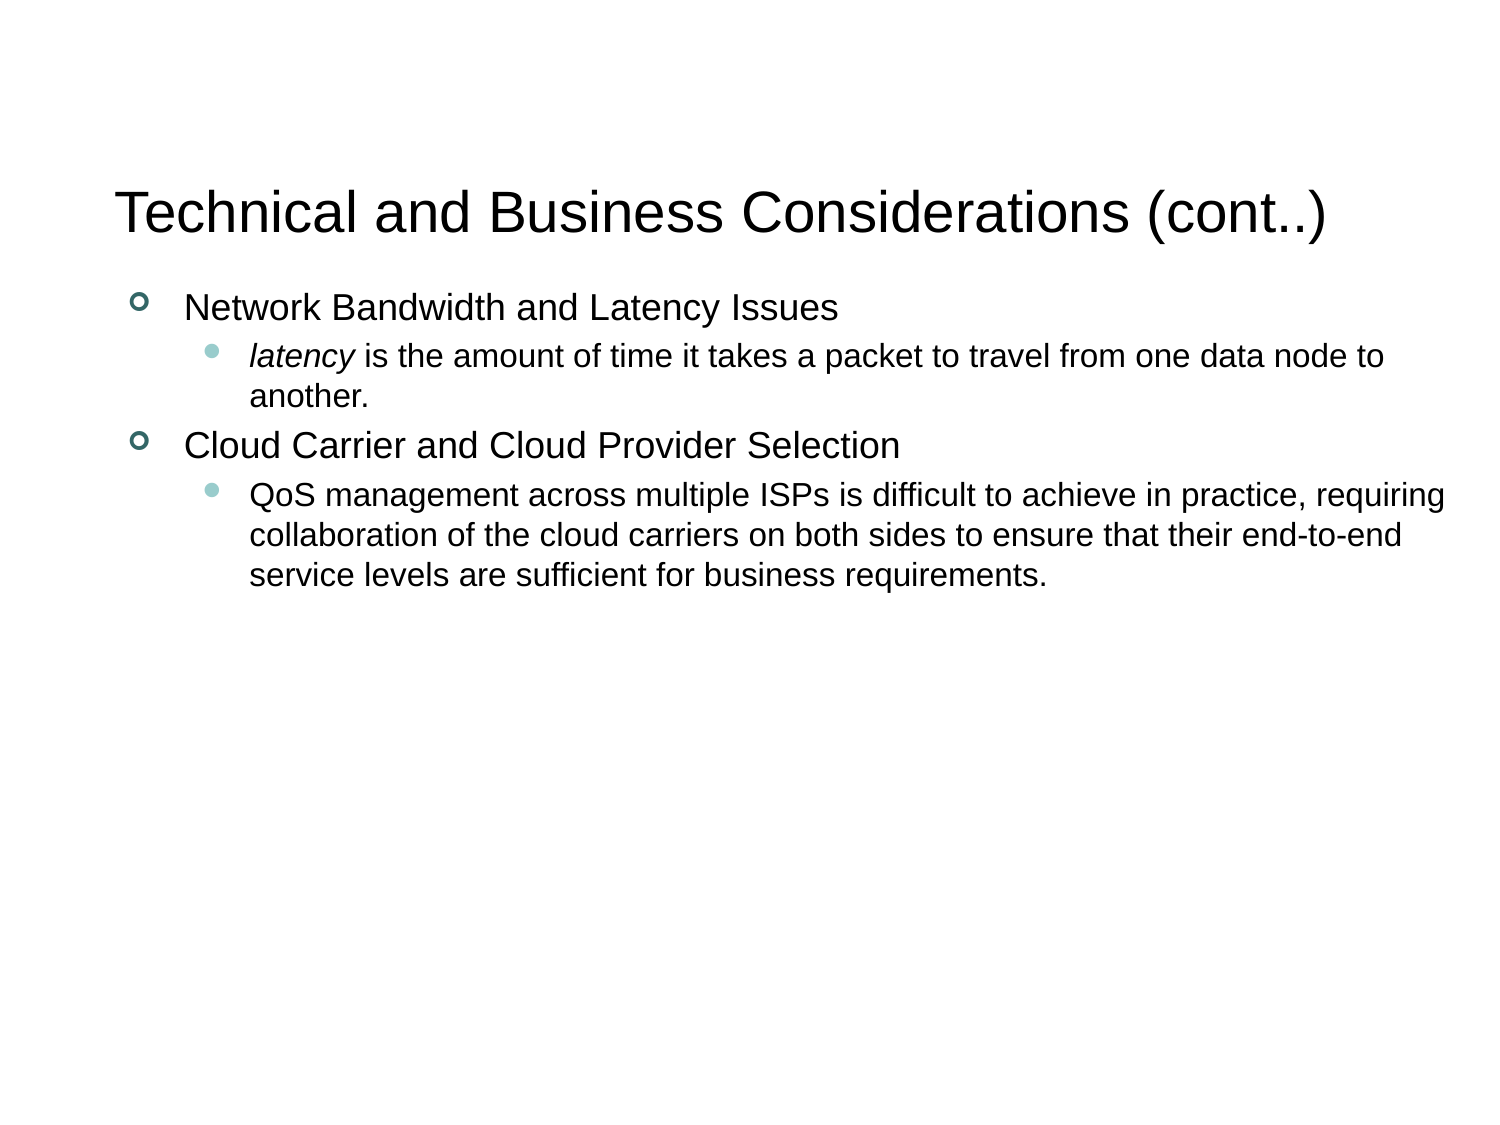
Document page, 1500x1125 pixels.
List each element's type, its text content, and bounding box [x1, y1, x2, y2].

title Technical and Business Considerations (cont..) [99, 149, 1476, 270]
list Network Bandwidth and Latency Issues latency is the amount of time it takes a packet to travel from one data node to another. Cloud Carrier and Cloud Provider Selection QoS management across multiple ISPs is difficult to achieve in practice, requiring collaboration of the cloud carriers on both sides to ensure that their end-to-end service levels are sufficient for business requirements. [112, 274, 1500, 1113]
